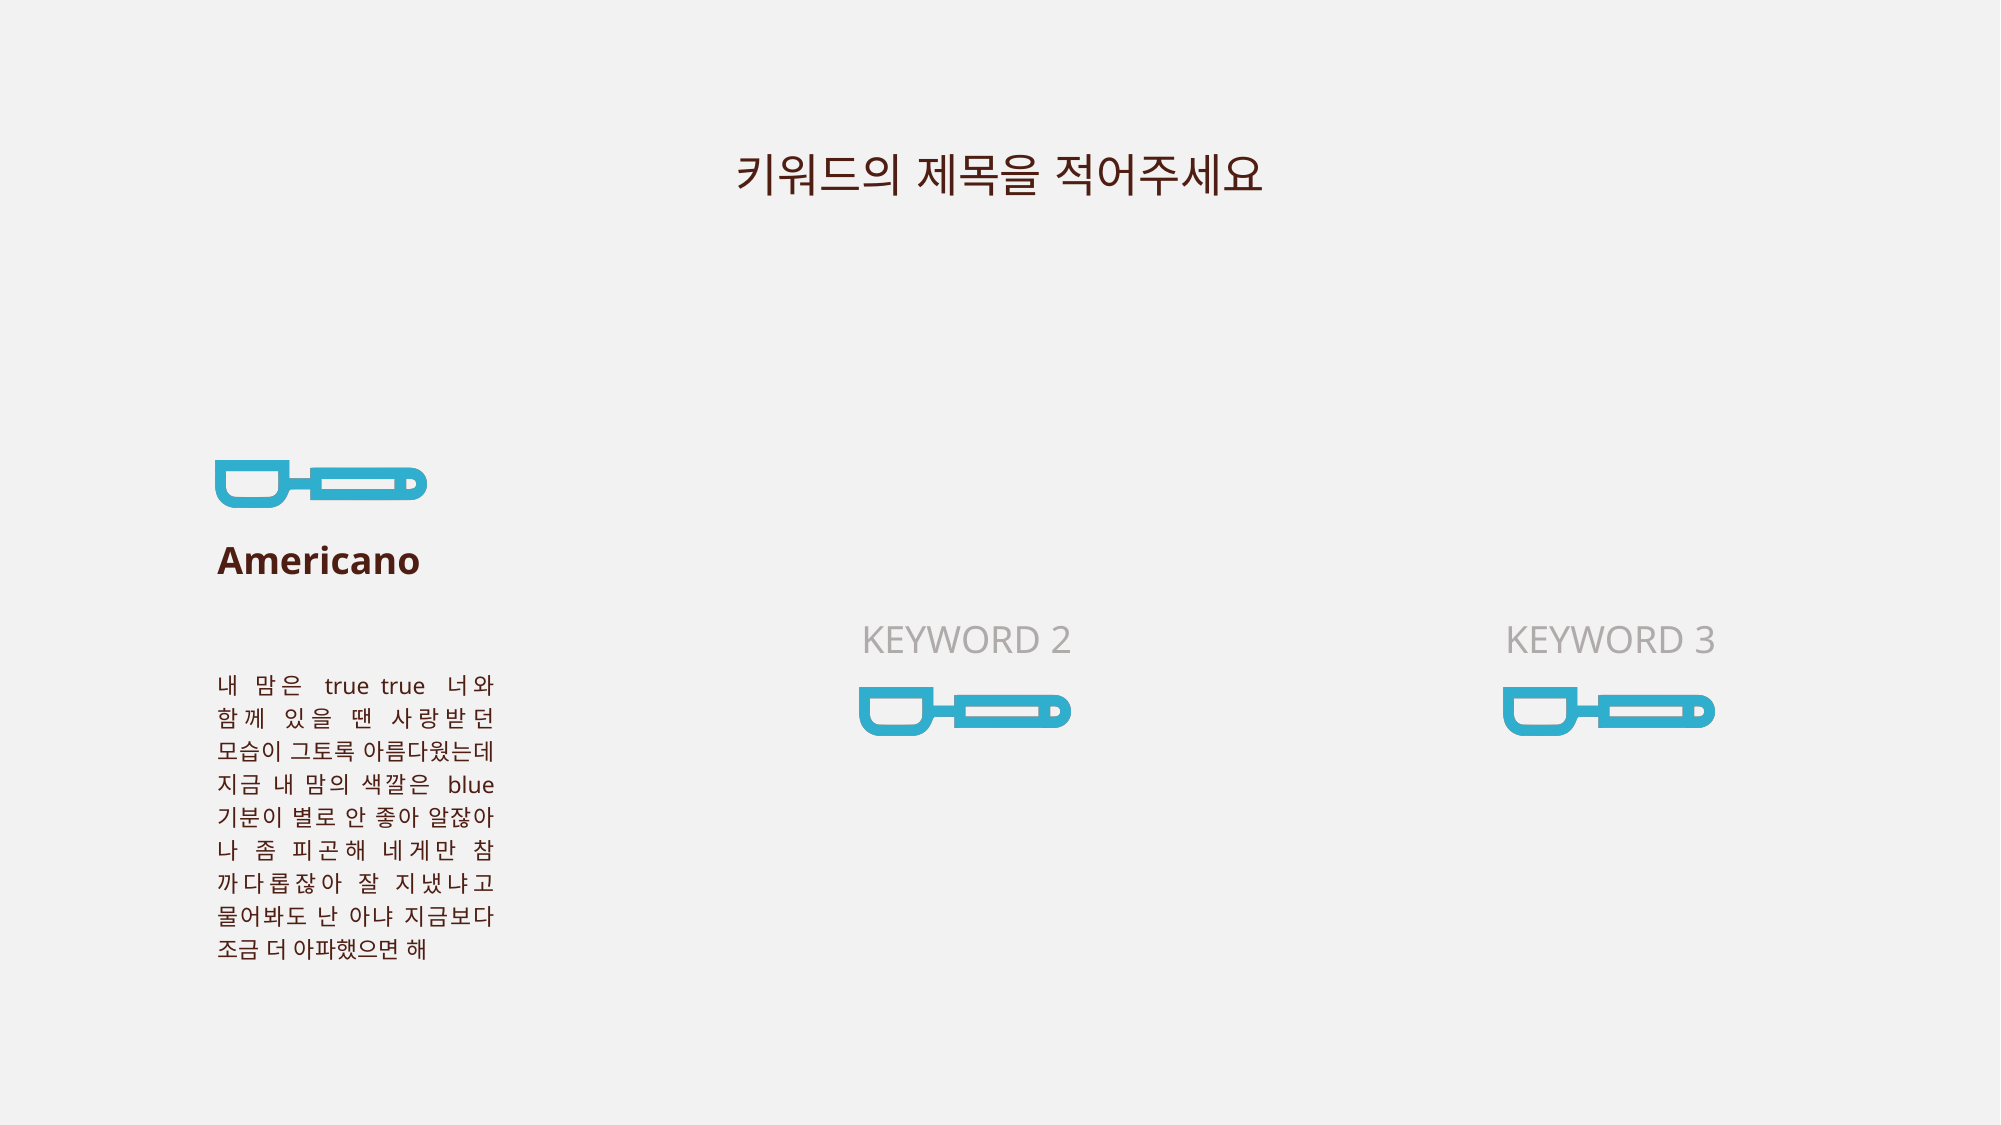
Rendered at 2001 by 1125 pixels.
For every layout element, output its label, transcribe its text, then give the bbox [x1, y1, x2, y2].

picture [215, 460, 427, 508]
picture [859, 687, 1071, 736]
text_box Americano [202, 520, 510, 590]
text_box KEYWORD 3 [1490, 600, 1798, 669]
text_box KEYWORD 2 [846, 600, 1154, 669]
text_box 키워드의 제목을 적어주세요 [635, 127, 1365, 209]
text_box 내 맘은 true true 너와 함께 있을 땐 사랑받던 모습이 그토록 아름다웠는데 지금 내 맘의 색깔은 blue 기분이 별로 안 좋아 알잖아 나 좀 피곤해 네게만 참 까다롭잖아 잘 지냈냐고 물어봐도 난 아냐 지금보다 조금 더 아파했으면 해 [202, 658, 510, 971]
picture [1503, 687, 1715, 736]
